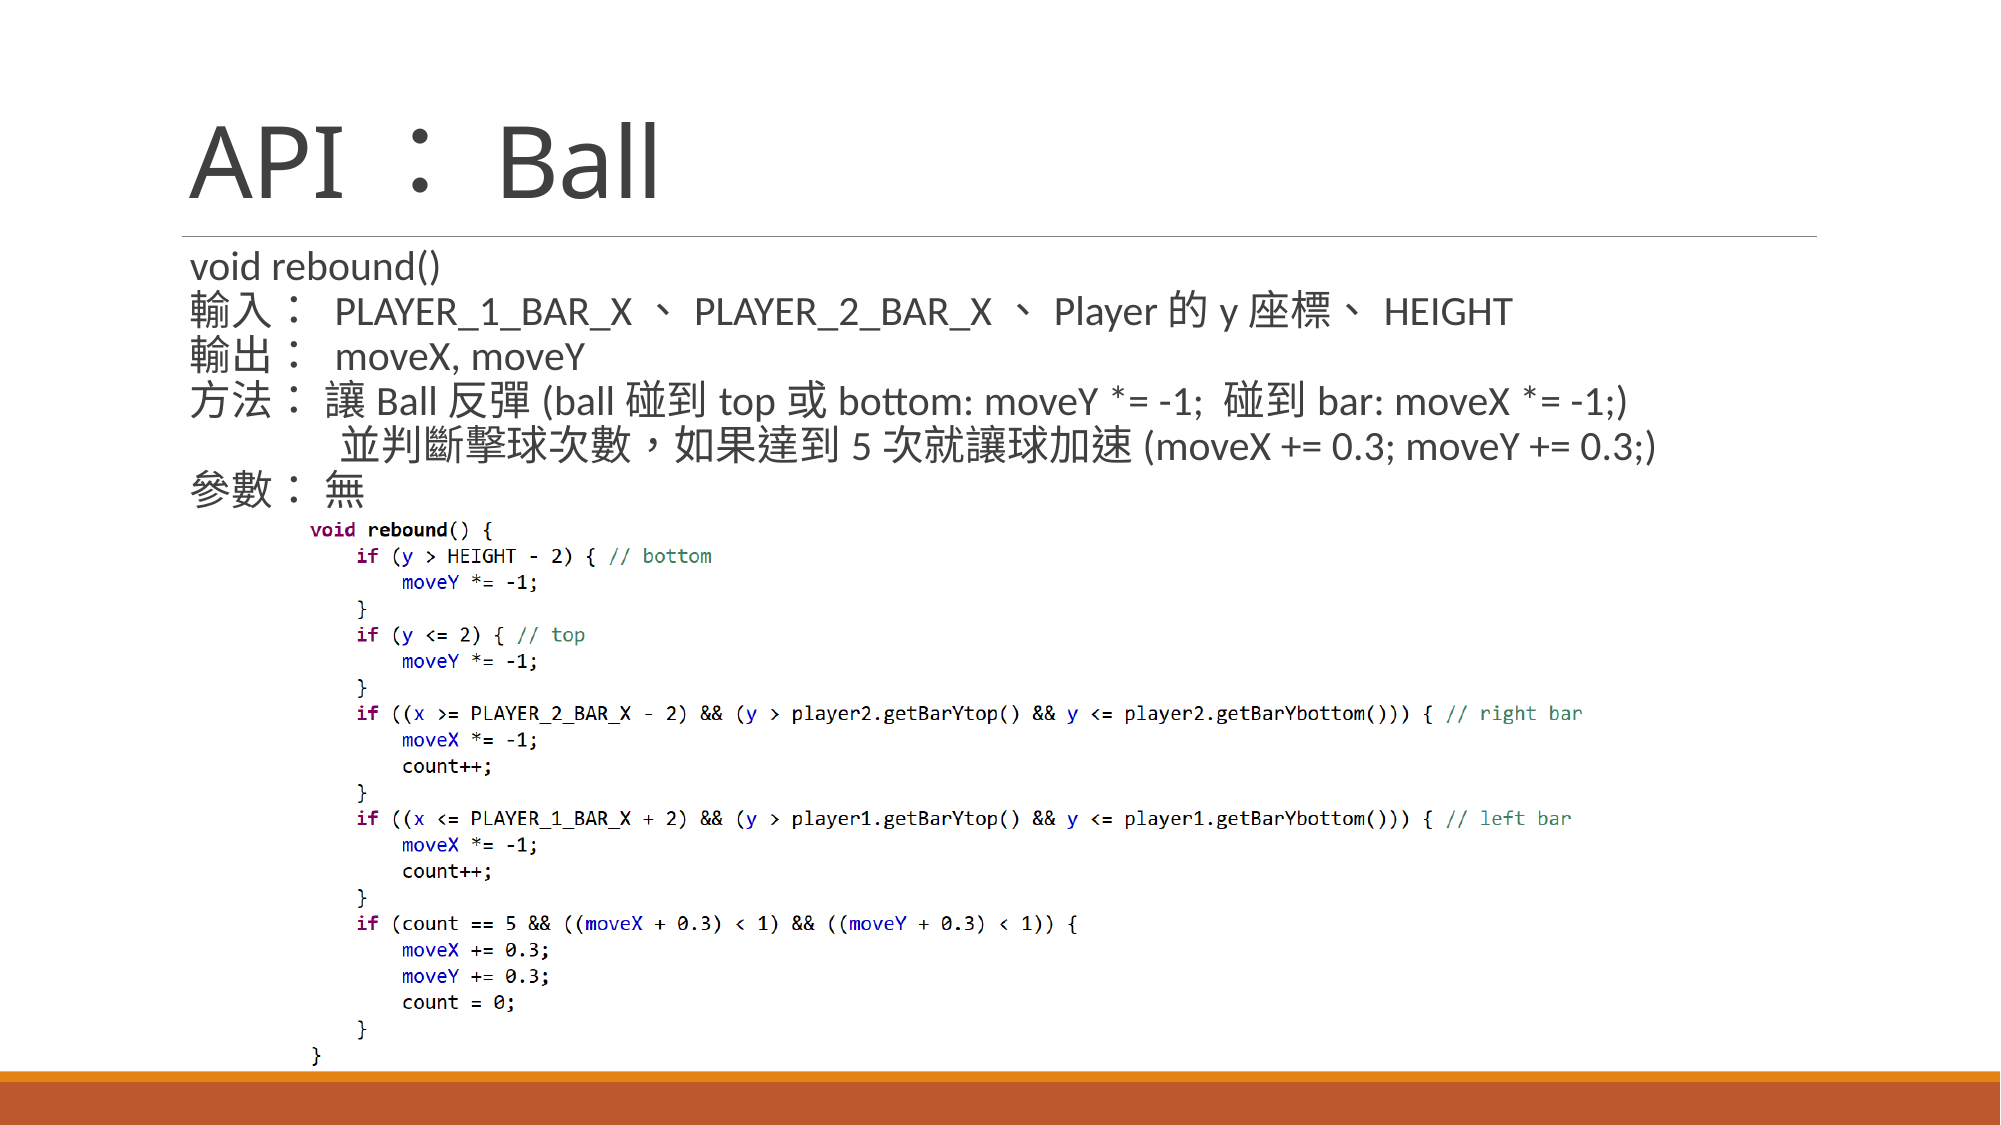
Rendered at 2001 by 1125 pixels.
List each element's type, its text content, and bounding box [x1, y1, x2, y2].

picture [303, 517, 1586, 1071]
title API：Ball [174, 0, 1825, 227]
list void rebound() 輸入： PLAYER_1_BAR_X、PLAYER_2_BAR_X、Player的y座標、HEIGHT 輸出： moveX, moveY 方法： 讓Ball反彈(ball碰到top或bottom: moveY *= -1; 碰到bar: moveX *= -1;) 並判斷擊球次數，如果達到5次就讓球加速(moveX += 0.3; moveY += 0.3;) 參數： 無 [174, 236, 1825, 1125]
